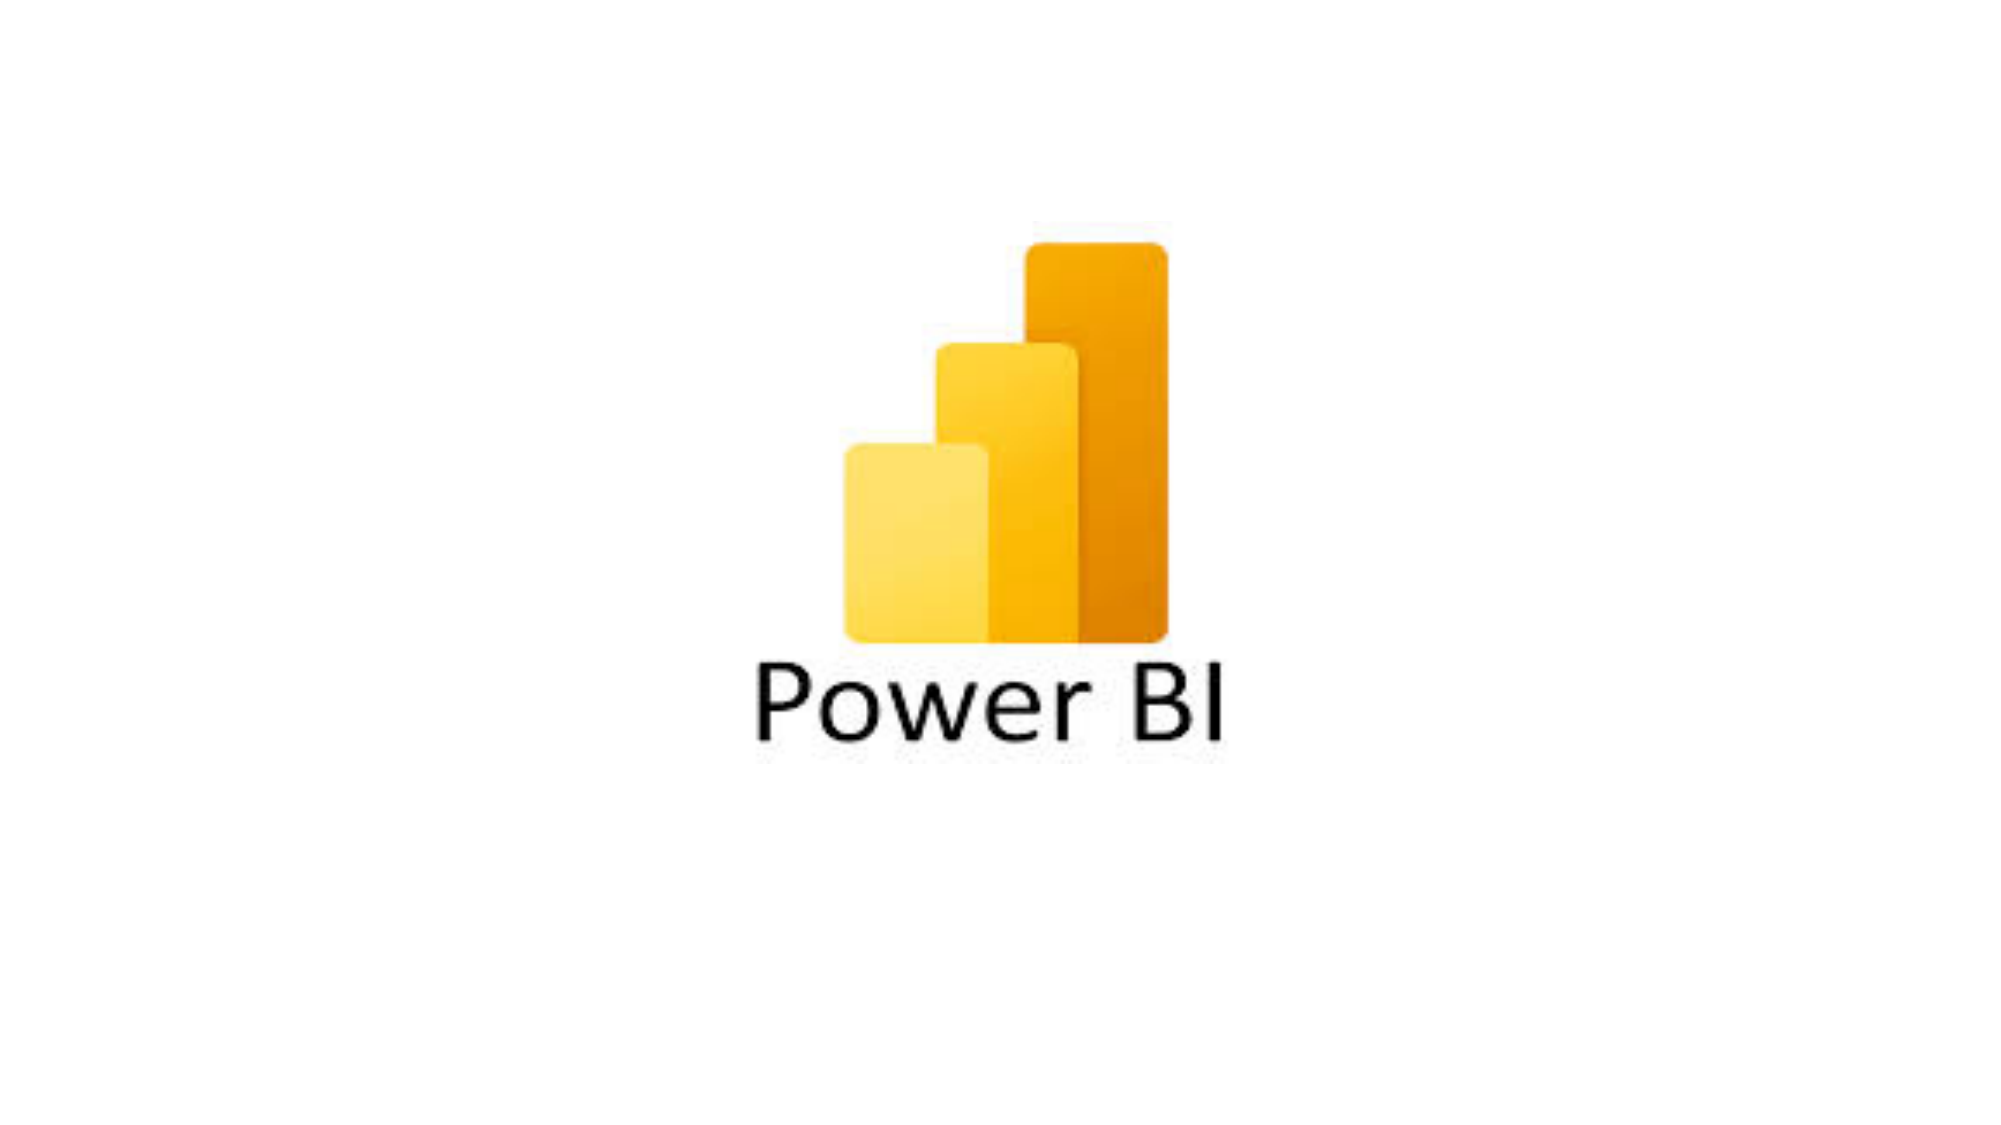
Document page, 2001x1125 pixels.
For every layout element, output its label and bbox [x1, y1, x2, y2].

picture [481, 221, 1519, 765]
